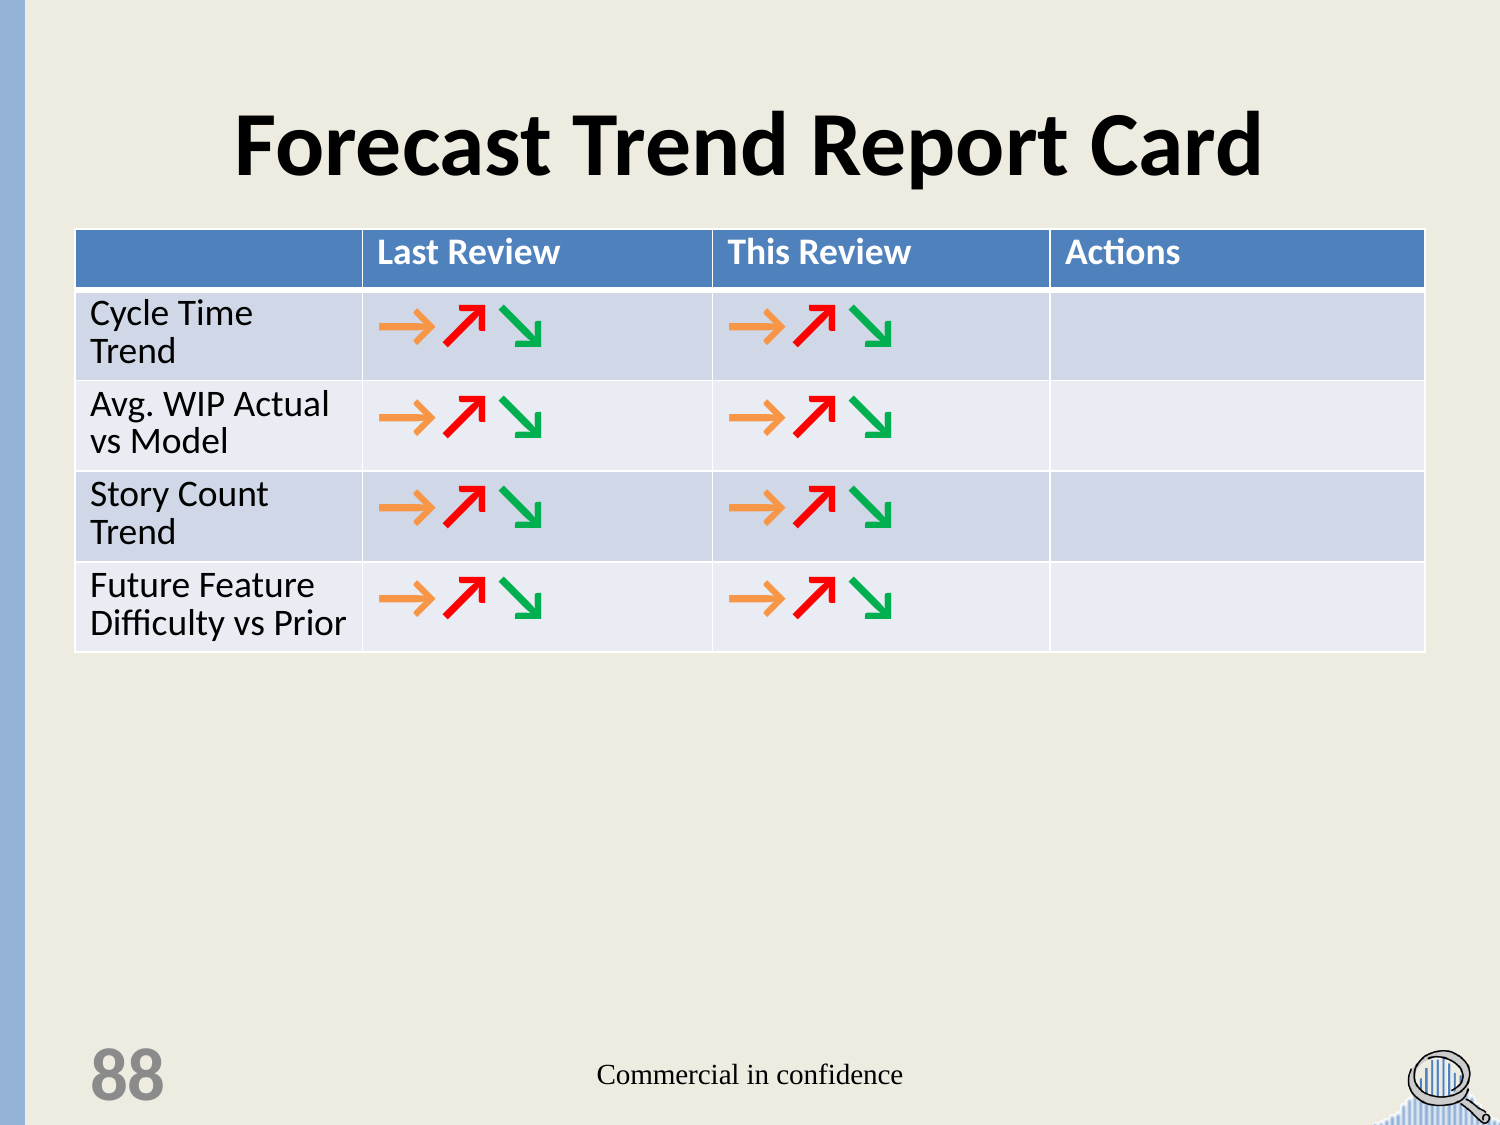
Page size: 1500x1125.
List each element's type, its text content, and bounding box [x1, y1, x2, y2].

title Forecast Trend Report Card [75, 45, 1425, 228]
table_header Actions [1051, 230, 1424, 287]
table_cell [1051, 381, 1424, 470]
table_cell →↗↘ [713, 381, 1049, 470]
table_cell Future Feature Difficulty vs Prior [76, 563, 362, 651]
table_cell [1051, 472, 1424, 561]
table_header This Review [713, 230, 1049, 287]
table_cell →↗↘ [363, 563, 712, 651]
picture [1374, 1046, 1500, 1125]
table_cell Cycle Time Trend [76, 293, 362, 380]
table_cell Story Count Trend [76, 472, 362, 561]
table_cell →↗↘ [363, 381, 712, 470]
table_header Last Review [363, 230, 712, 287]
table_cell [1051, 563, 1424, 651]
slide_number 88 [75, 1040, 425, 1100]
table_cell →↗↘ [713, 563, 1049, 651]
table_cell [1051, 293, 1424, 380]
table_cell →↗↘ [713, 472, 1049, 561]
table_cell →↗↘ [363, 472, 712, 561]
table_cell →↗↘ [363, 293, 712, 380]
table_cell →↗↘ [713, 293, 1049, 380]
table_cell Avg. WIP Actual vs Model [76, 381, 362, 470]
footer Commercial in confidence [512, 1042, 988, 1103]
table_header [76, 230, 362, 287]
